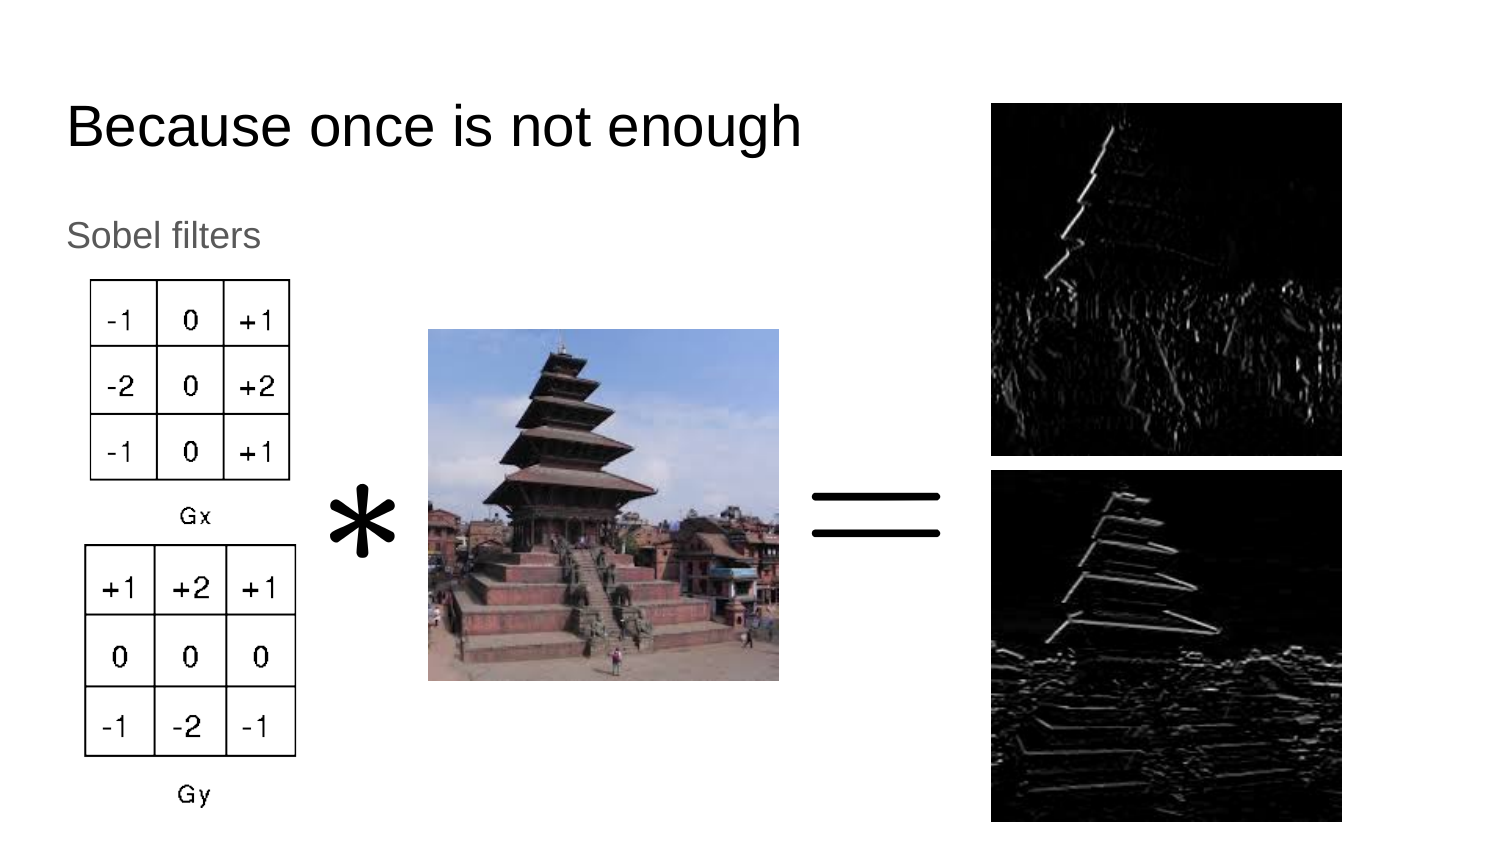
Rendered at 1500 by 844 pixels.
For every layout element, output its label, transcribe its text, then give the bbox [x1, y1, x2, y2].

picture [89, 279, 406, 575]
picture [991, 469, 1342, 822]
title Because once is not enough [51, 72, 1449, 167]
picture [428, 329, 779, 682]
picture [64, 544, 297, 808]
picture [801, 469, 952, 575]
picture [991, 103, 1342, 456]
list Sobel filters [51, 189, 1449, 750]
